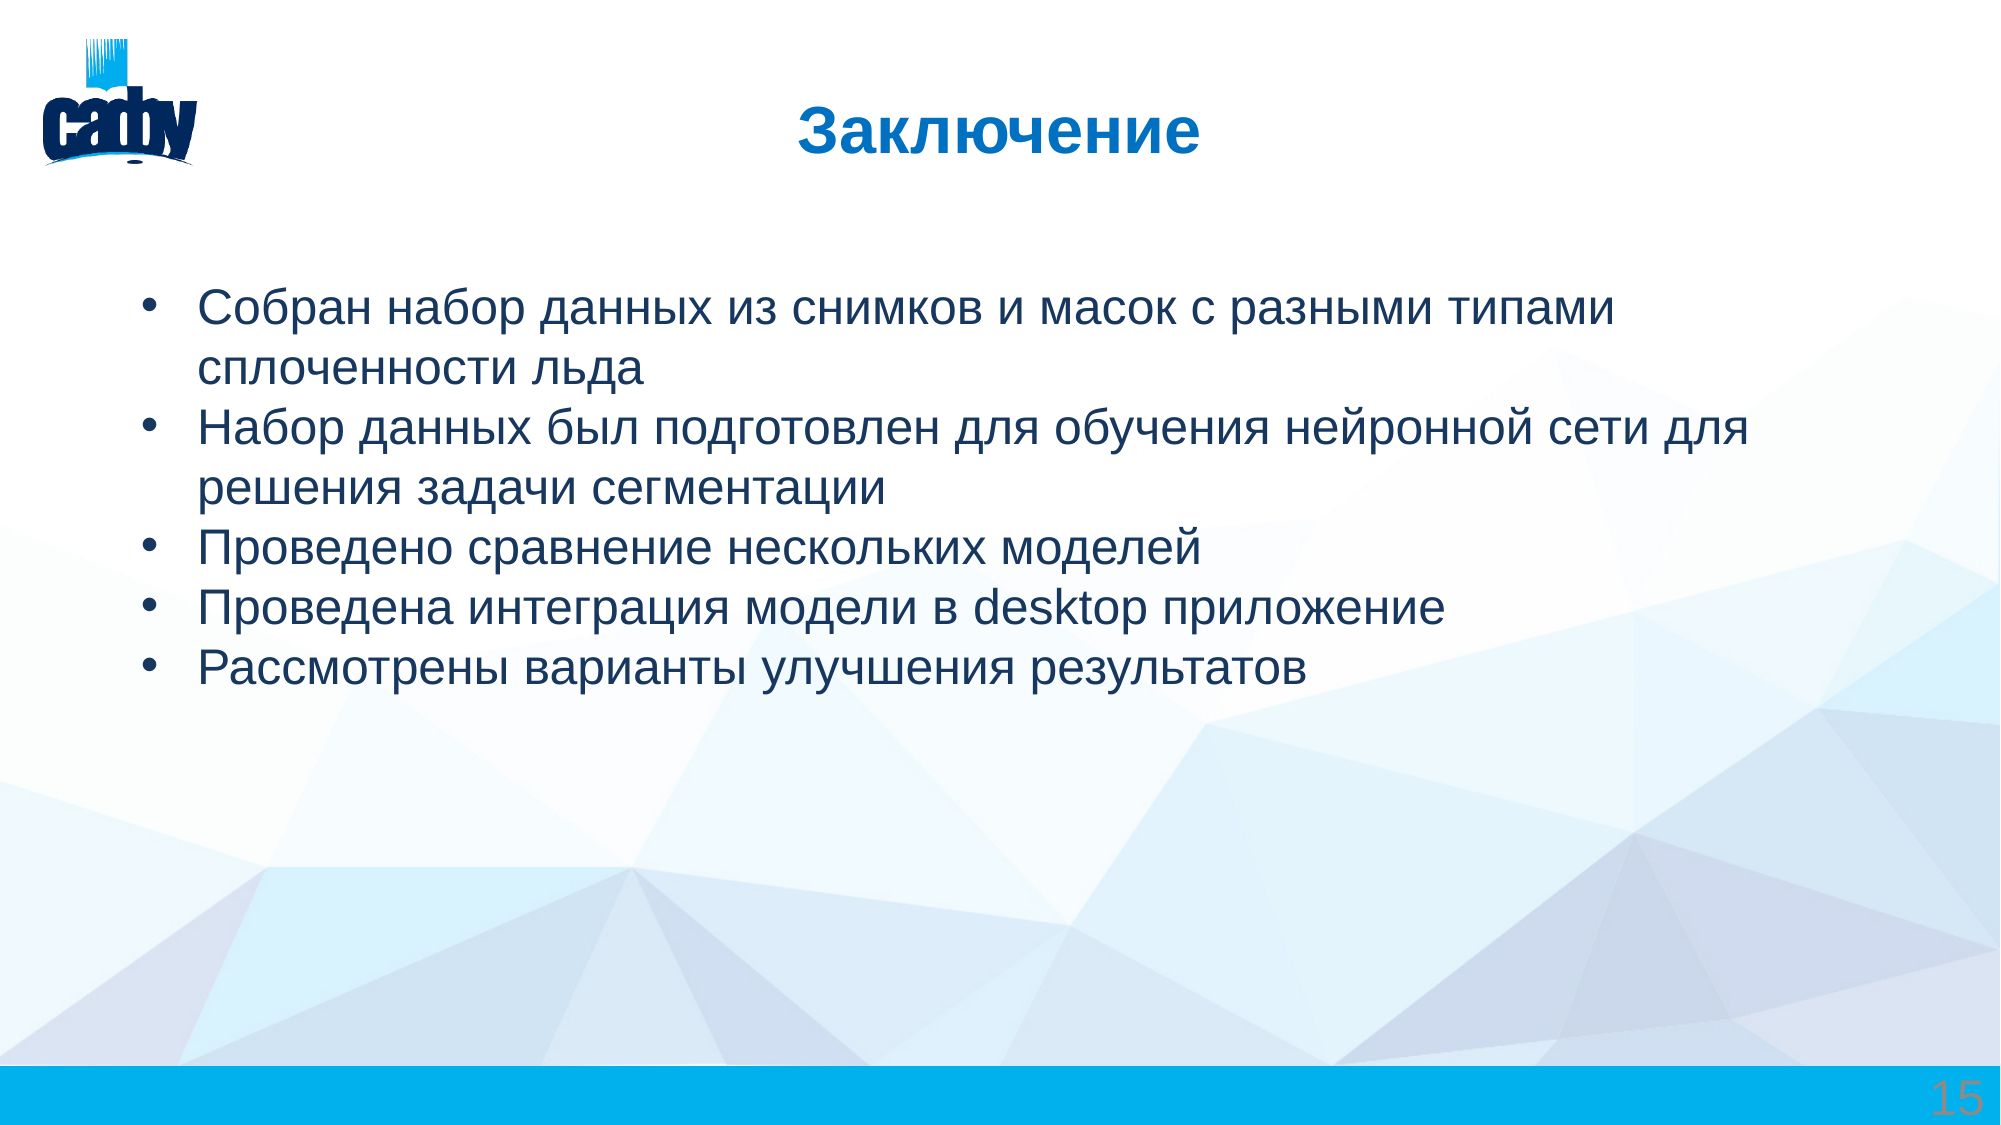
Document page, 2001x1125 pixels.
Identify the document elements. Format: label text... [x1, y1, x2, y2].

slide_number 15 [1533, 1065, 2000, 1125]
list Собран набор данных из снимков и масок с разными типами сплоченности льда Набор данных был подготовлен для обучения нейронной сети для решения задачи сегментации Проведено сравнение нескольких моделей Проведена интеграция модели в desktop приложение Рассмотрены варианты улучшения результатов [125, 267, 1872, 988]
picture [0, 0, 2001, 1065]
title Заключение [291, 45, 1709, 209]
